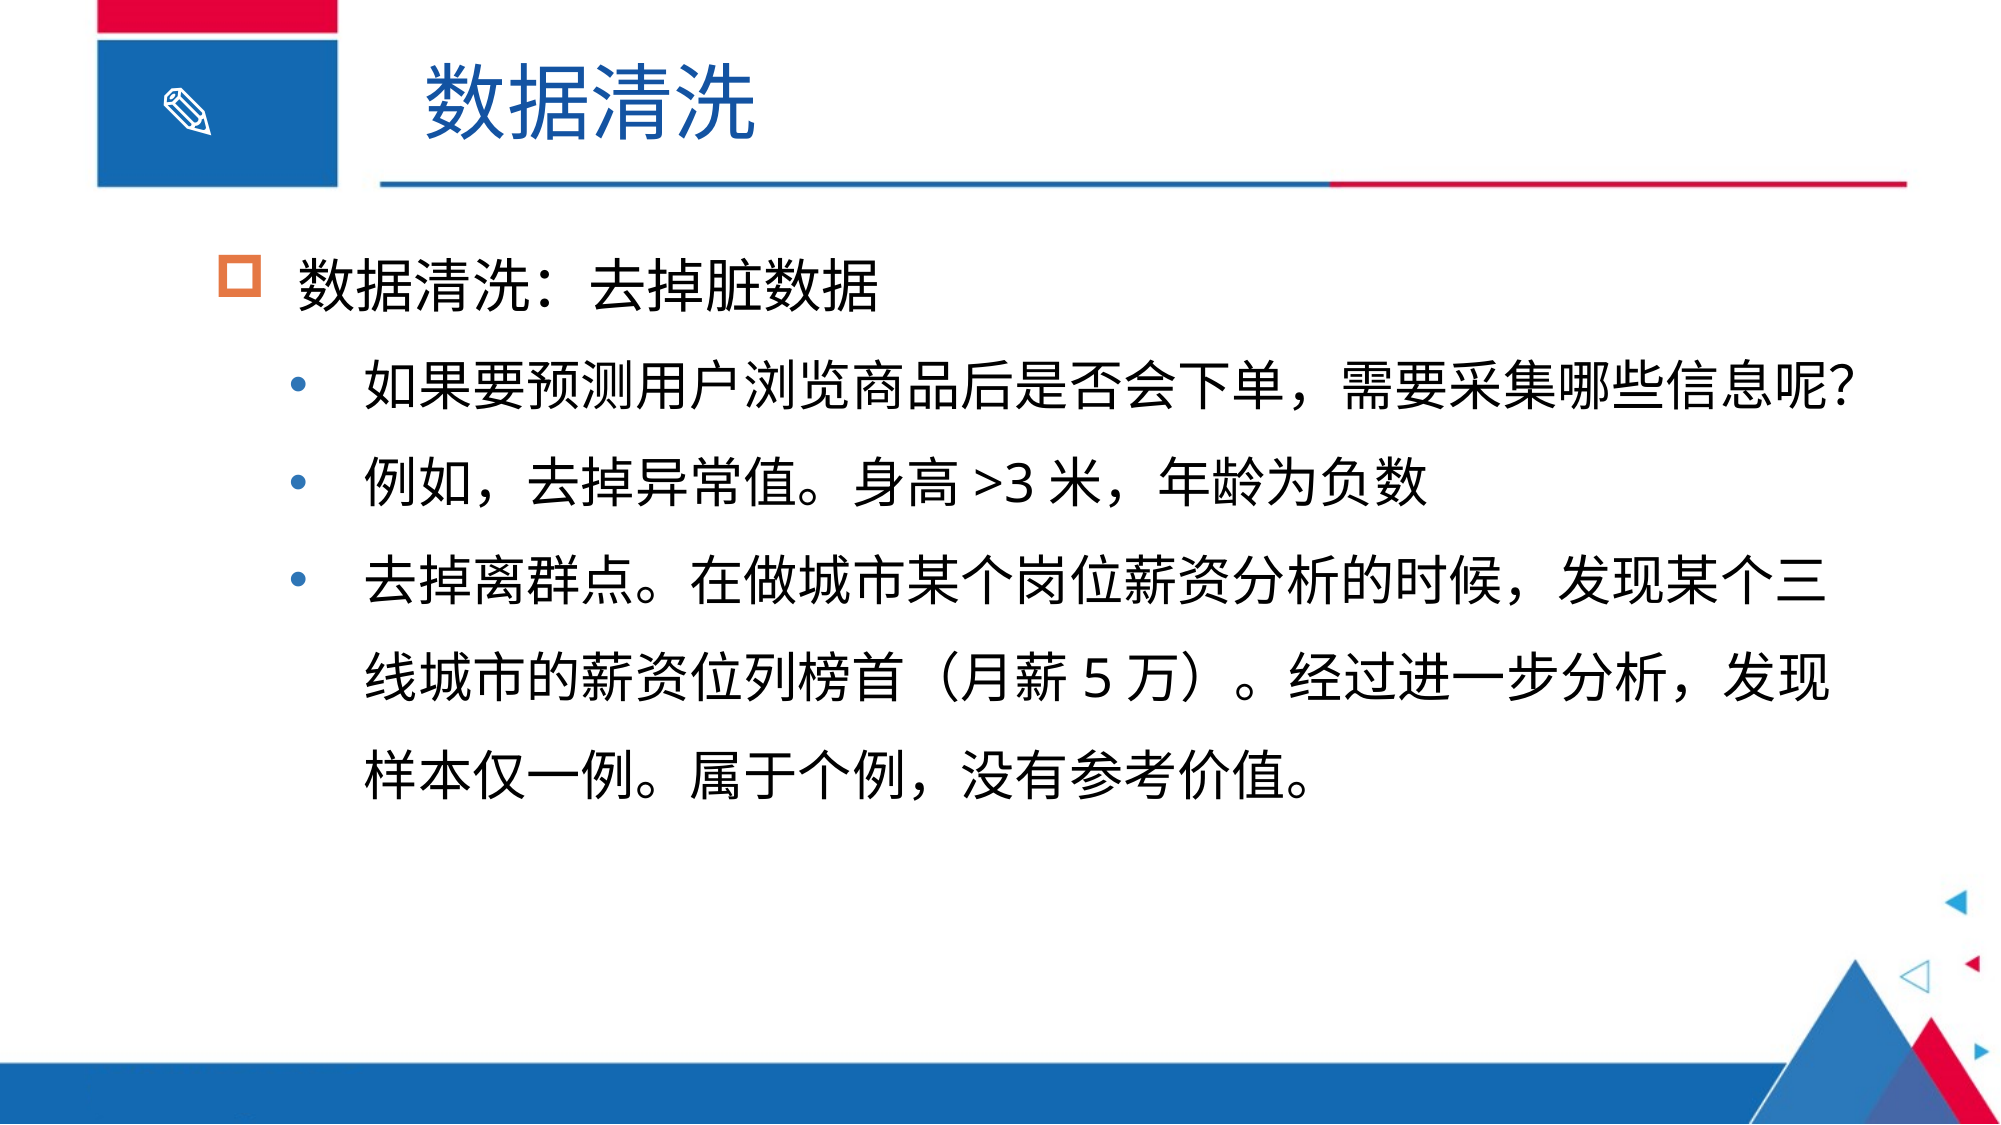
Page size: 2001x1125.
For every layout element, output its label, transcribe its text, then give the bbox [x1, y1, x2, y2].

text_box 数据清洗 [409, 43, 1292, 158]
picture [0, 0, 2000, 1124]
text_box 数据清洗：去掉脏数据 如果要预测用户浏览商品后是否会下单，需要采集哪些信息呢？ 例如，去掉异常值。身高>3米，年龄为负数 去掉离群点。在做城市某个岗位薪资分析的时候，发现某个三线城市的薪资位列榜首（月薪5万）。经过进一步分析，发现样本仅一例。属于个例，没有参考价值。 [199, 206, 1847, 919]
